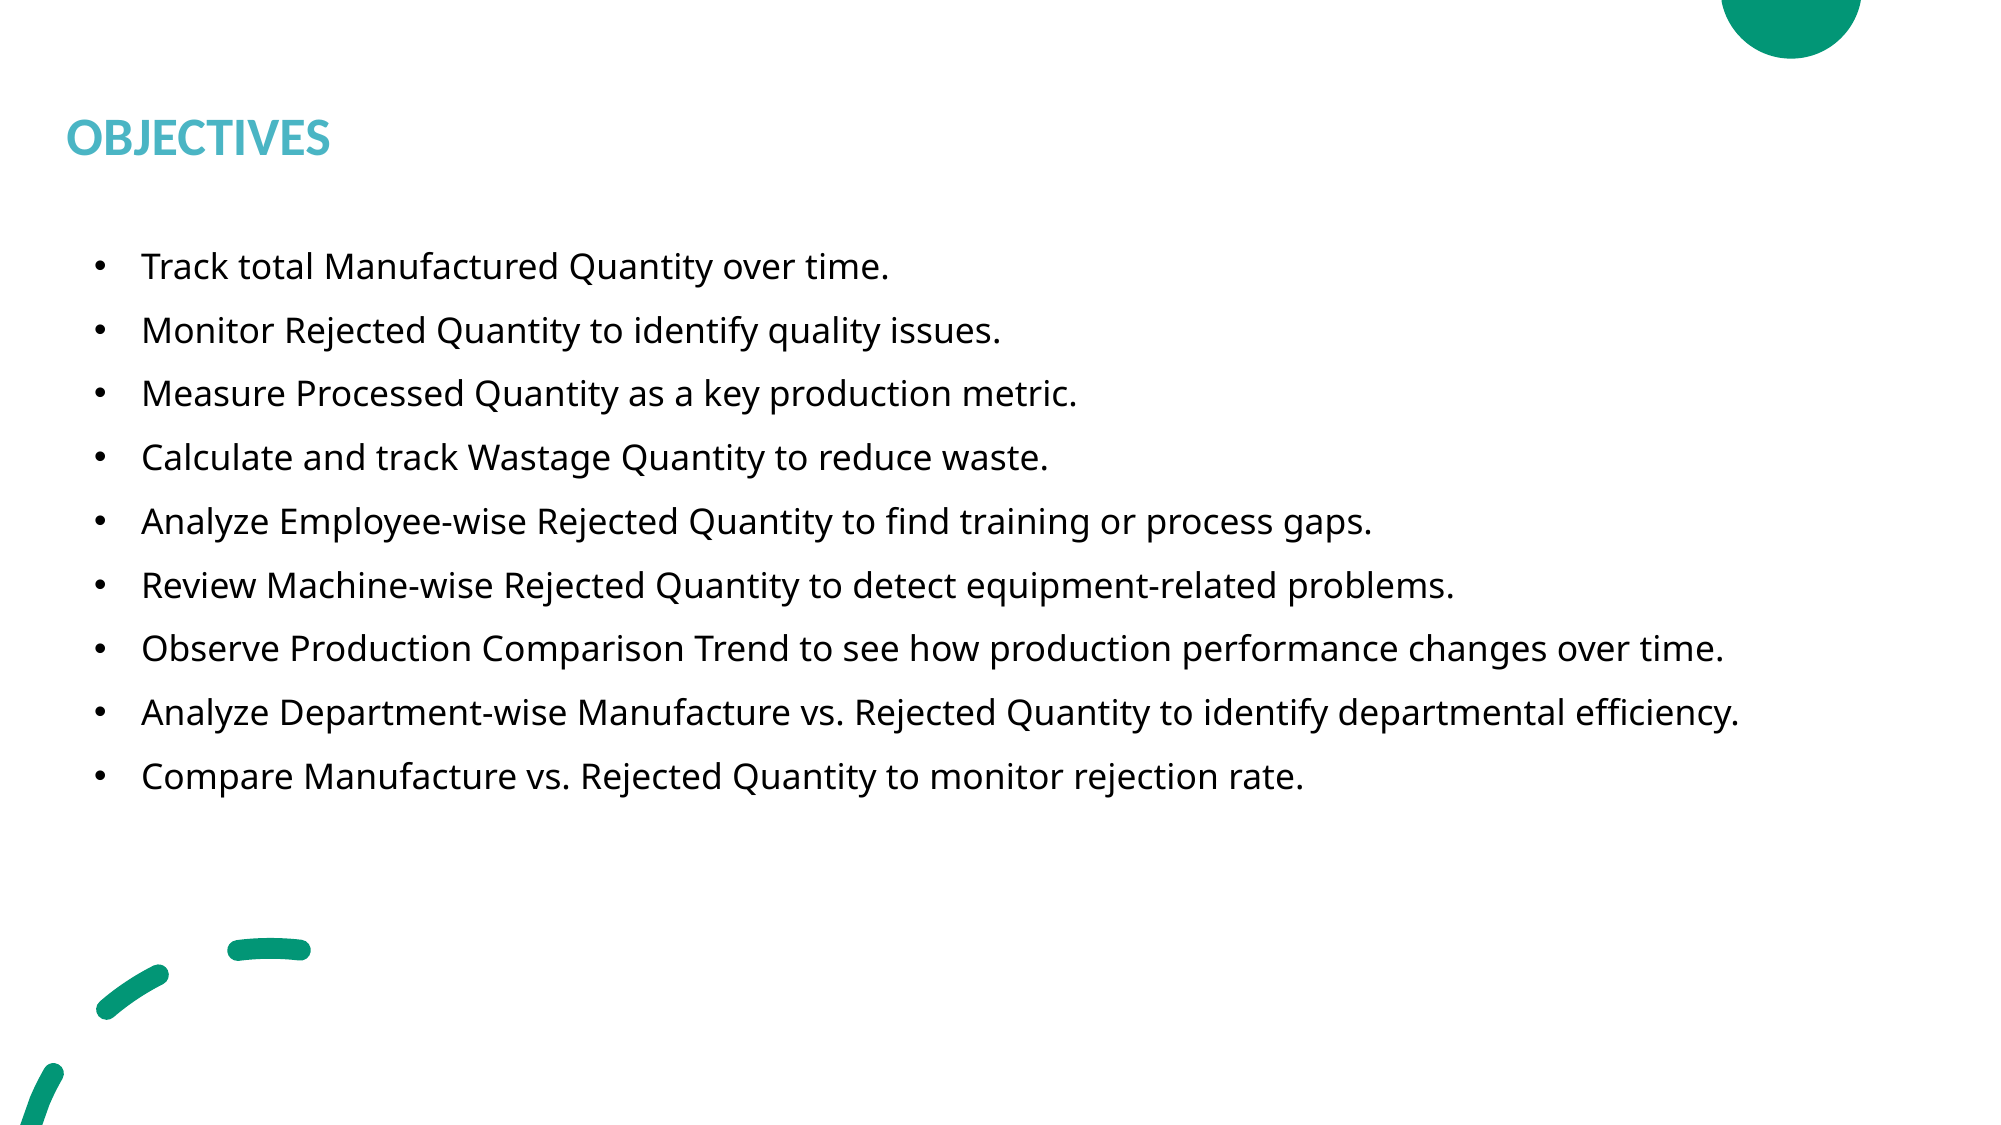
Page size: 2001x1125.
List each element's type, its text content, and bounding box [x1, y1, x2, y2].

text_box Track total Manufactured Quantity over time. Monitor Rejected Quantity to identify quality issues. Measure Processed Quantity as a key production metric. Calculate and track Wastage Quantity to reduce waste. Analyze Employee-wise Rejected Quantity to find training or process gaps. Review Machine-wise Rejected Quantity to detect equipment-related problems. Observe Production Comparison Trend to see how production performance changes over time. Analyze Department-wise Manufacture vs. Rejected Quantity to identify departmental efficiency. Compare Manufacture vs. Rejected Quantity to monitor rejection rate. [79, 215, 1845, 872]
text_box OBJECTIVES [51, 61, 1817, 175]
